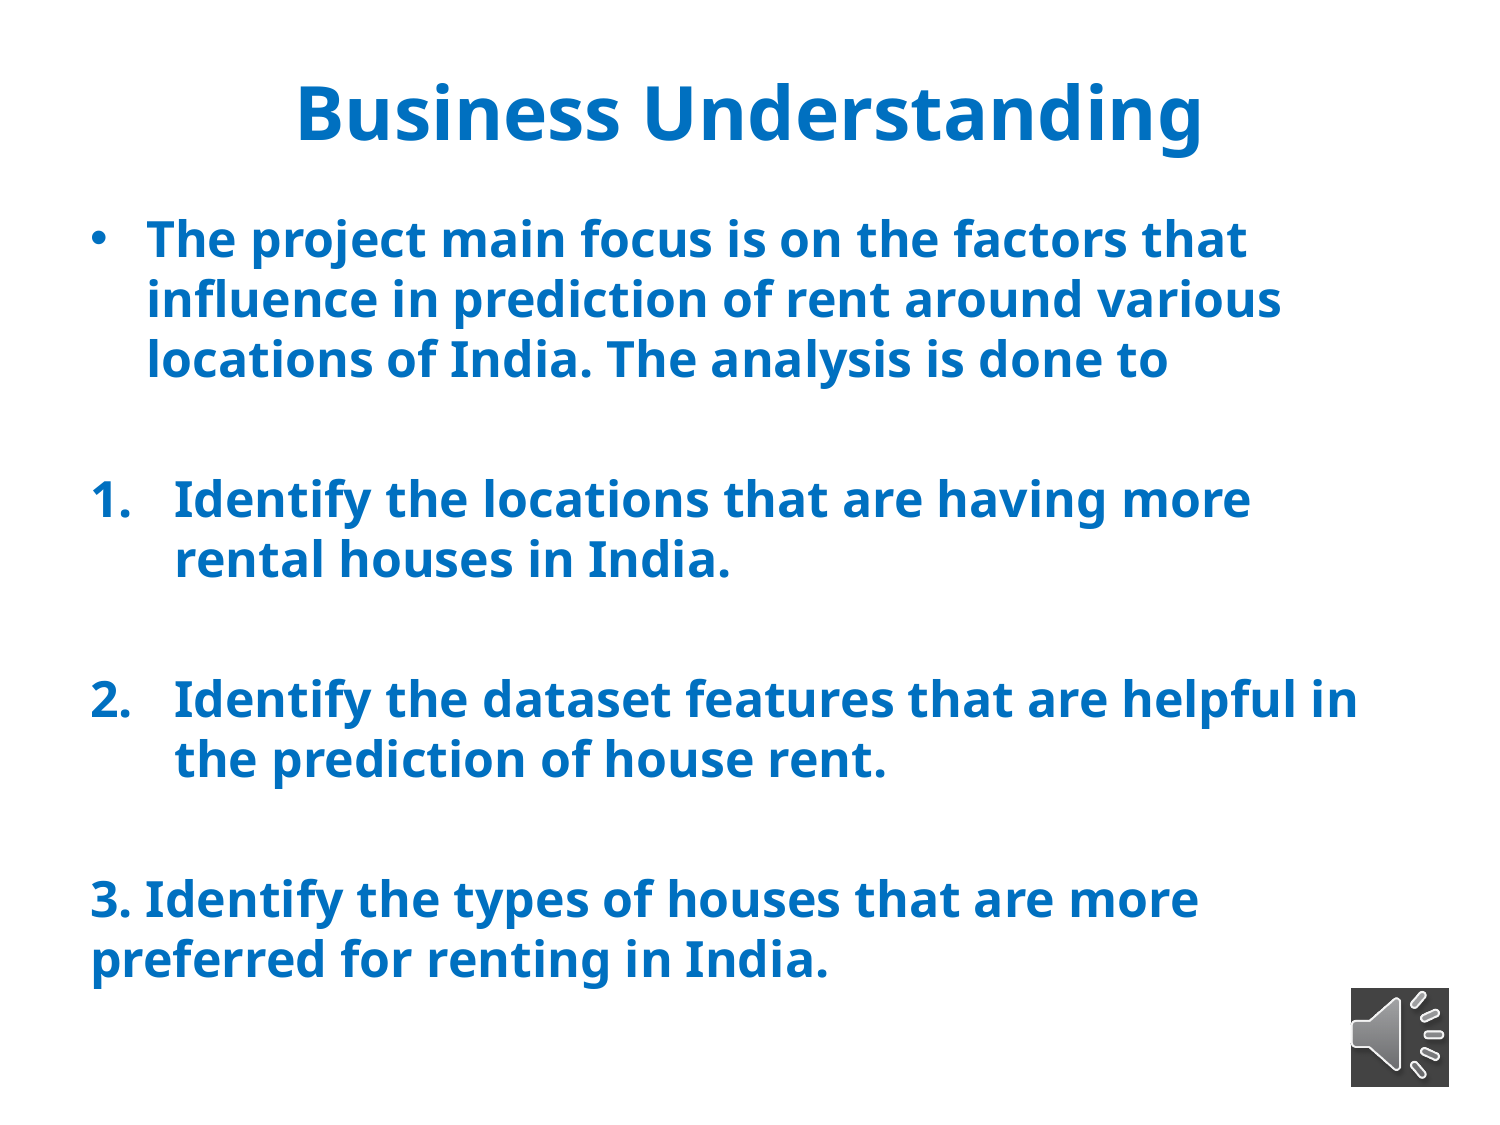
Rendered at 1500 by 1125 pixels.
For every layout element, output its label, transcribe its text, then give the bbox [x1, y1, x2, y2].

title Business Understanding [73, 43, 1427, 177]
picture [1349, 987, 1451, 1088]
list The project main focus is on the factors that influence in prediction of rent around various locations of India. The analysis is done to Identify the locations that are having more rental houses in India. Identify the dataset features that are helpful in the prediction of house rent. 3. Identify the types of houses that are more preferred for renting in India. [73, 198, 1427, 1007]
